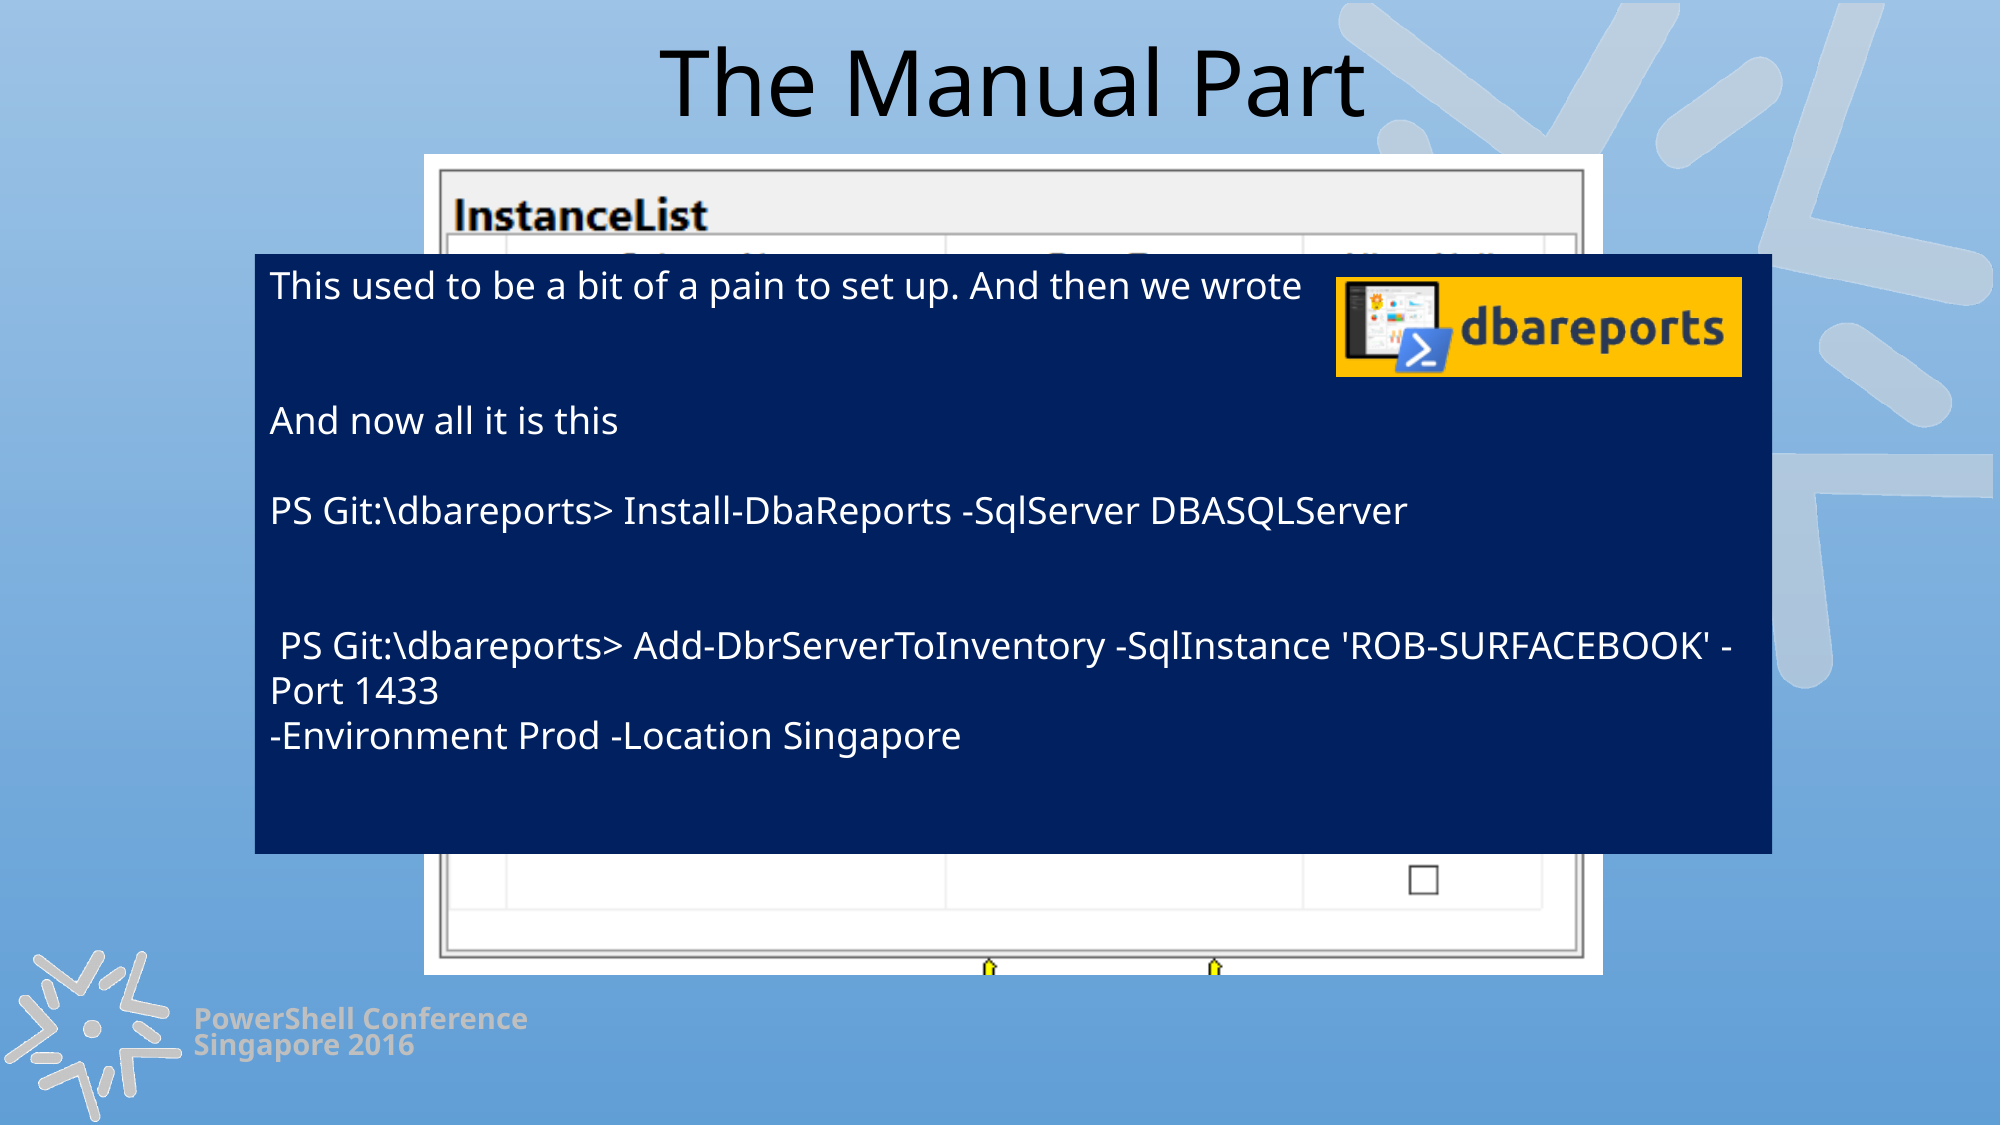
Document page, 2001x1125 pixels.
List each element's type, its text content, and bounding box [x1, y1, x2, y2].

title The Manual Part [64, 0, 1963, 174]
text_box This used to be a bit of a pain to set up. And then we wrote And now all it is this PS Git:\dbareports> Install-DbaReports -SqlServer DBASQLServer PS Git:\dbareports> Add-DbrServerToInventory -SqlInstance 'ROB-SURFACEBOOK' -Port 1433 -Environment Prod -Location Singapore [1603, 254, 1773, 854]
picture [424, 3, 1993, 975]
text_box This used to be a bit of a pain to set up. And then we wrote And now all it is this PS Git:\dbareports> Install-DbaReports -SqlServer DBASQLServer PS Git:\dbareports> Add-DbrServerToInventory -SqlInstance 'ROB-SURFACEBOOK' -Port 1433 -Environment Prod -Location Singapore [254, 254, 424, 854]
